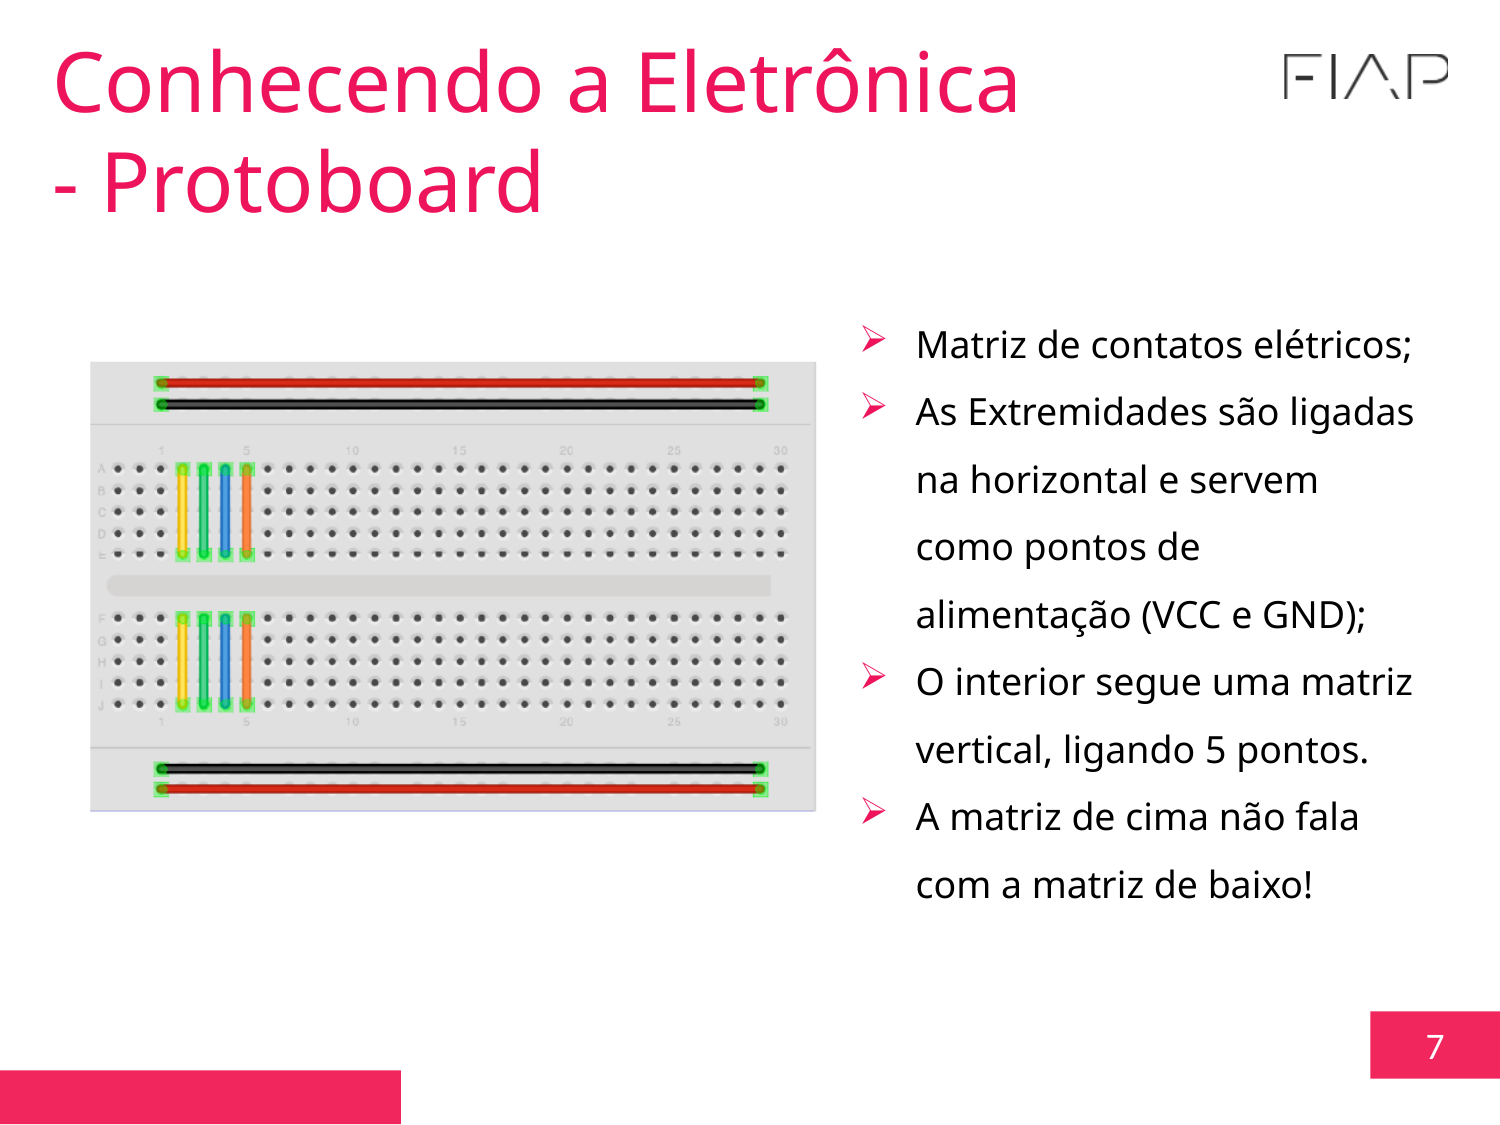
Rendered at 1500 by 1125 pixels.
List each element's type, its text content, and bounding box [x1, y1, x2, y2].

text_box Matriz de contatos elétricos; As Extremidades são ligadas na horizontal e servem como pontos de alimentação (VCC e GND); O interior segue uma matriz vertical, ligando 5 pontos. A matriz de cima não fala com a matriz de baixo! [844, 290, 1436, 913]
picture [76, 338, 833, 832]
text_box Conhecendo a Eletrônica - Protoboard [37, 21, 1075, 237]
